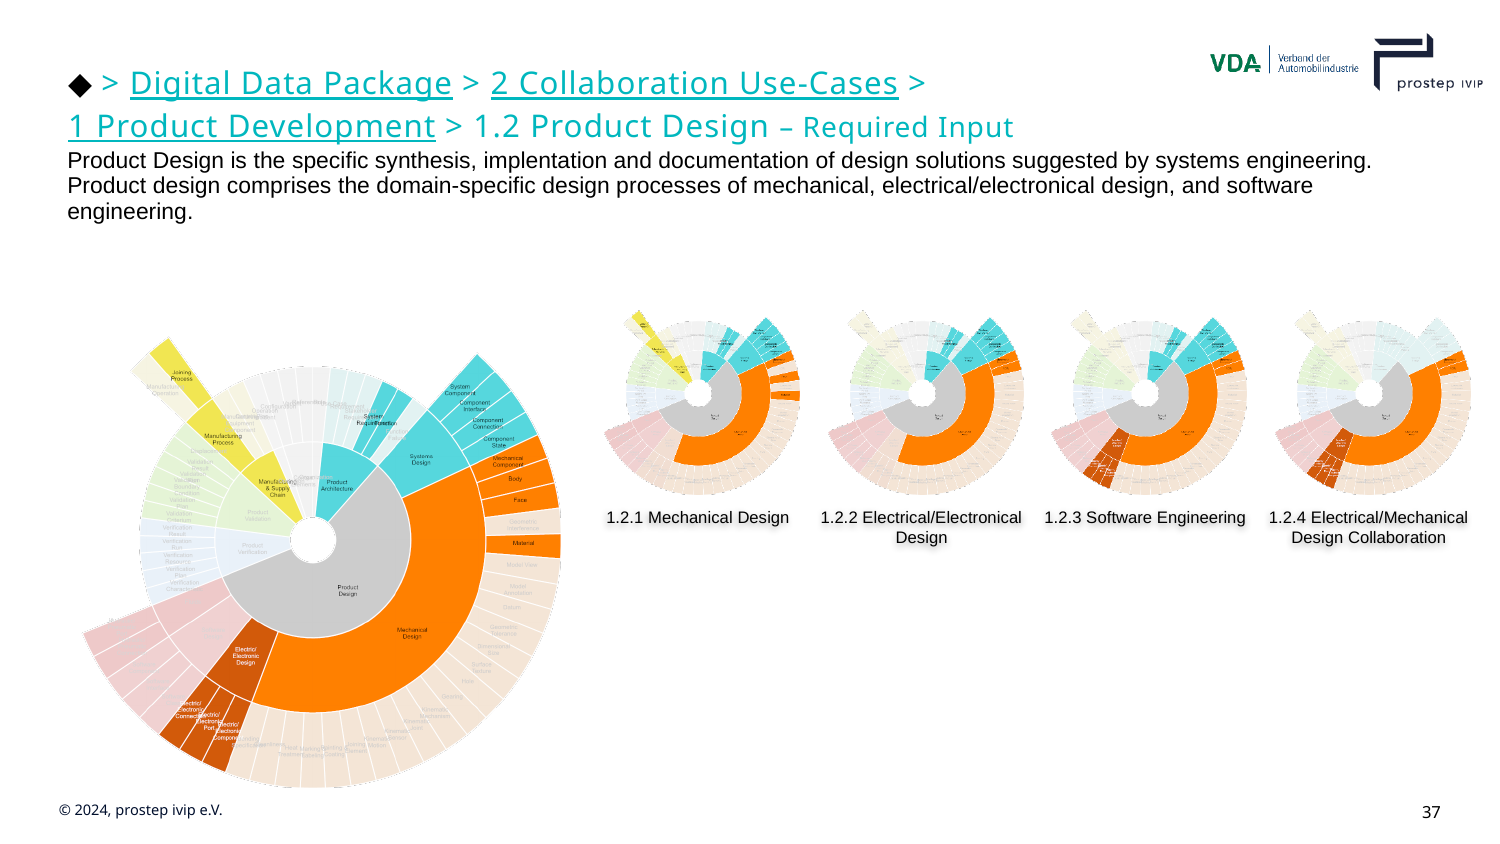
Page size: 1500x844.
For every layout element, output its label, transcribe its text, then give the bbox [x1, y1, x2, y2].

picture [1208, 43, 1360, 75]
title ◆ > Digital Data Package > 2 Collaboration Use-Cases > 1 Product Development > 1.2 Product Design – Required Input [53, 55, 1177, 140]
table_header Product Design is the specific synthesis, implentation and documentation of design solutions suggested by systems engineering. Product design comprises the domain-specific design processes of mechanical, electrical/electronical design, and software engineering. [52, 140, 1447, 232]
text_box 1.2.2 Electrical/Electronical Design [819, 506, 1024, 548]
picture [819, 291, 1024, 496]
picture [596, 291, 800, 496]
picture [1373, 32, 1483, 92]
text_box 1.2.1 Mechanical Design [596, 506, 800, 548]
picture [1267, 291, 1471, 496]
picture [64, 291, 562, 789]
text_box 1.2.4 Electrical/Mechanical Design Collaboration [1267, 506, 1471, 548]
picture [1043, 291, 1247, 496]
text_box 1.2.3 Software Engineering [1043, 506, 1247, 548]
